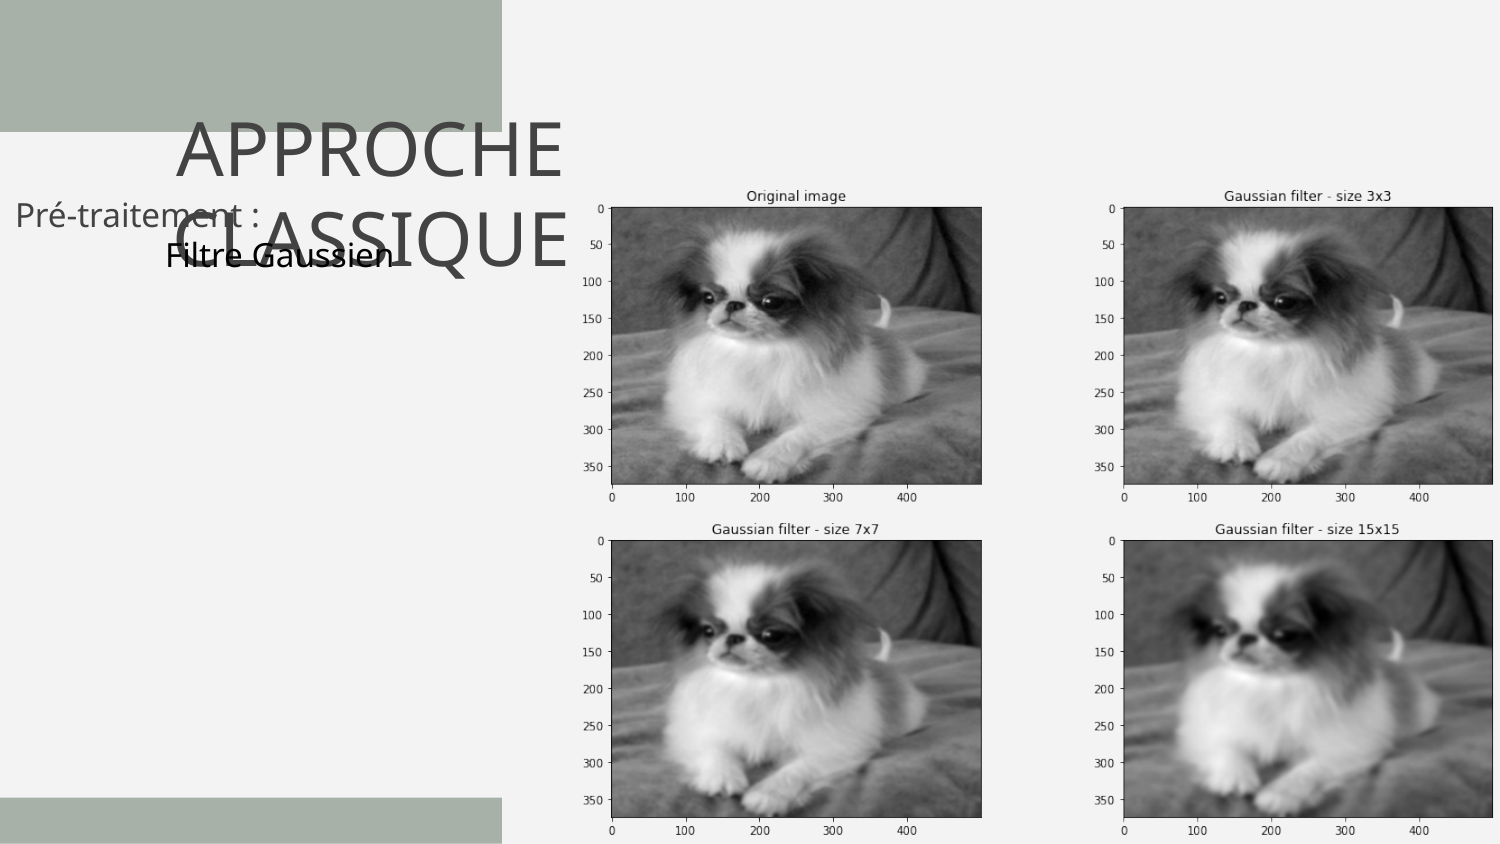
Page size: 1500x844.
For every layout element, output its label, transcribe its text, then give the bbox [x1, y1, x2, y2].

picture [574, 182, 1500, 844]
title APPROCHE CLASSIQUE [0, 85, 762, 179]
text_box Pré-traitement : Filtre Gaussien [0, 179, 953, 508]
